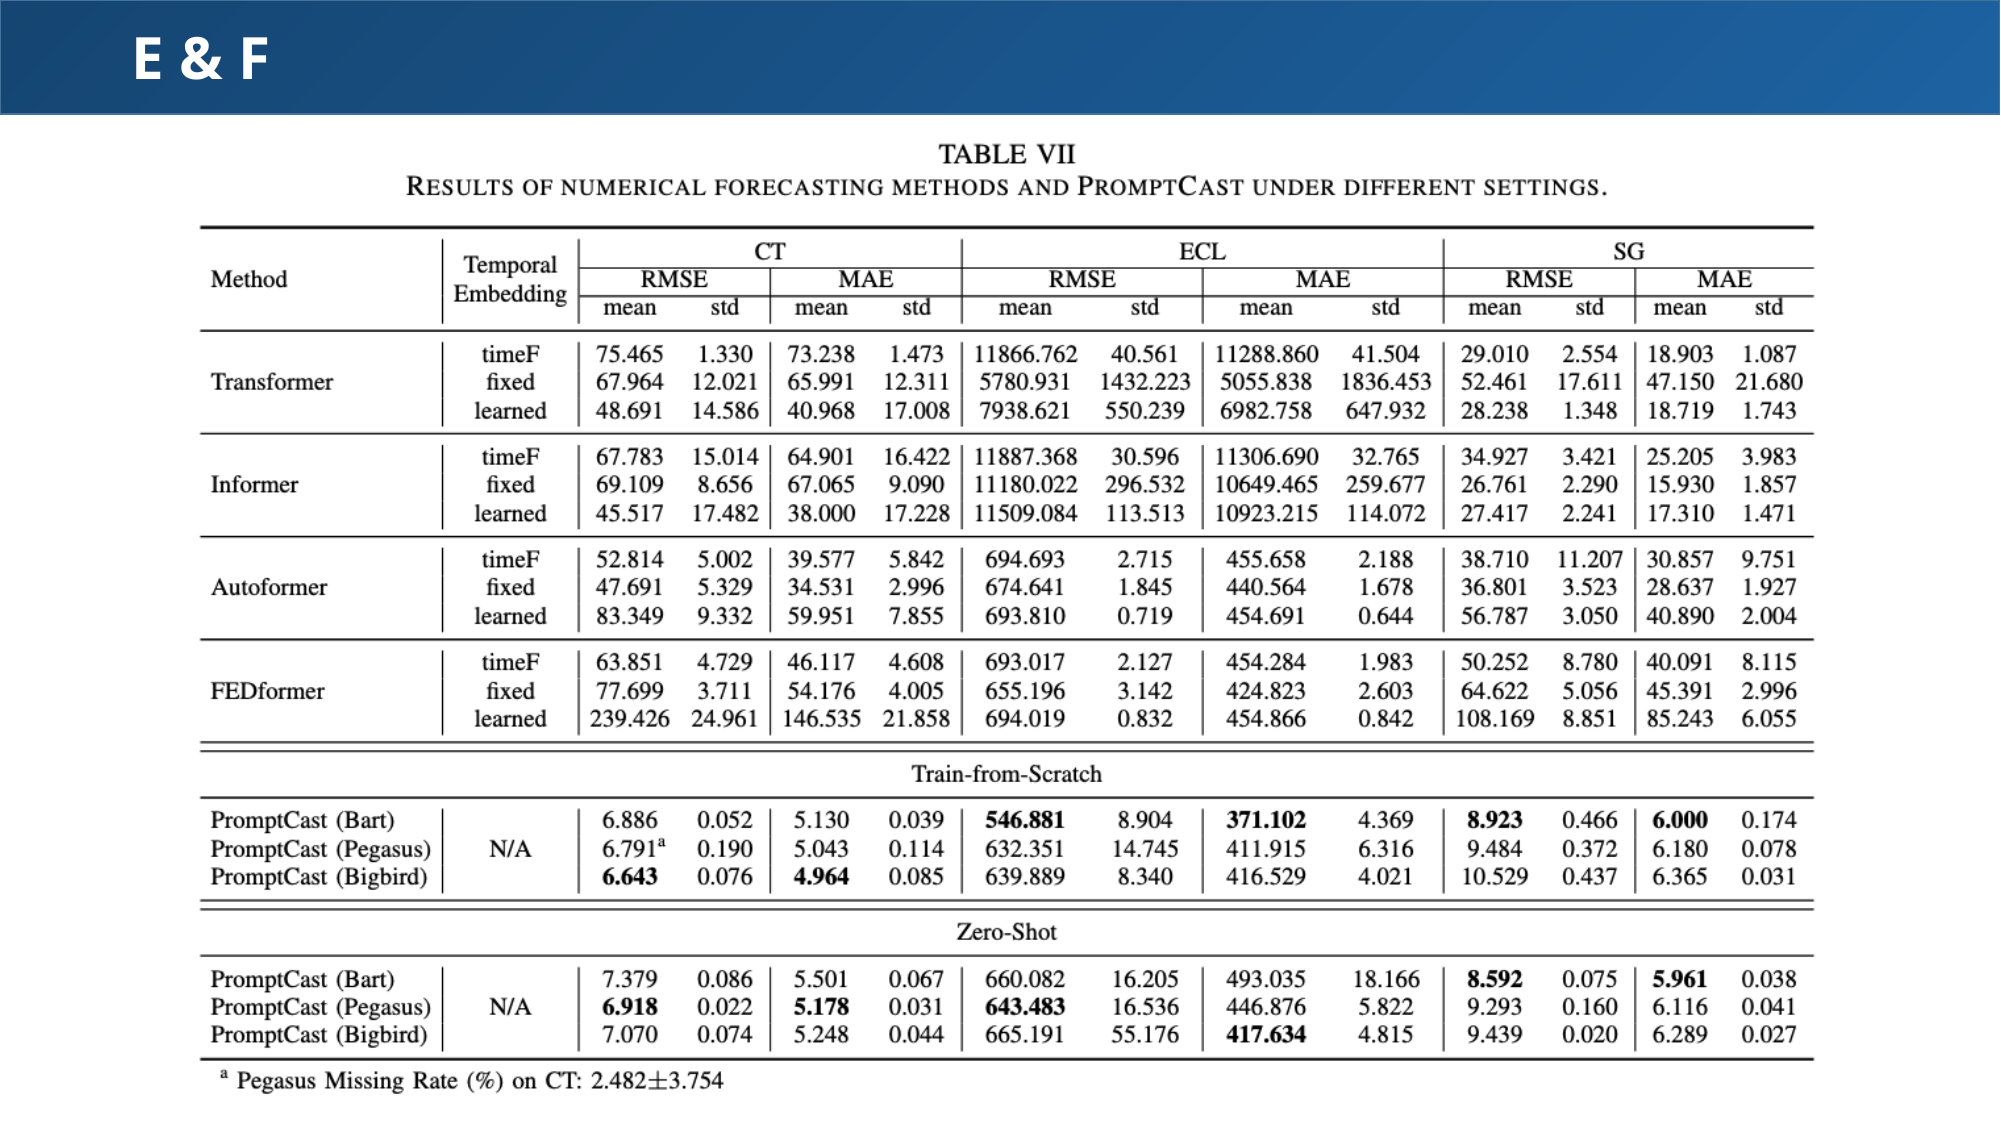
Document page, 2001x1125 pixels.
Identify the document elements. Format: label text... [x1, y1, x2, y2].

text_box E & F [116, 14, 1905, 99]
picture [163, 132, 1837, 1111]
text_box [0, 0, 2000, 115]
